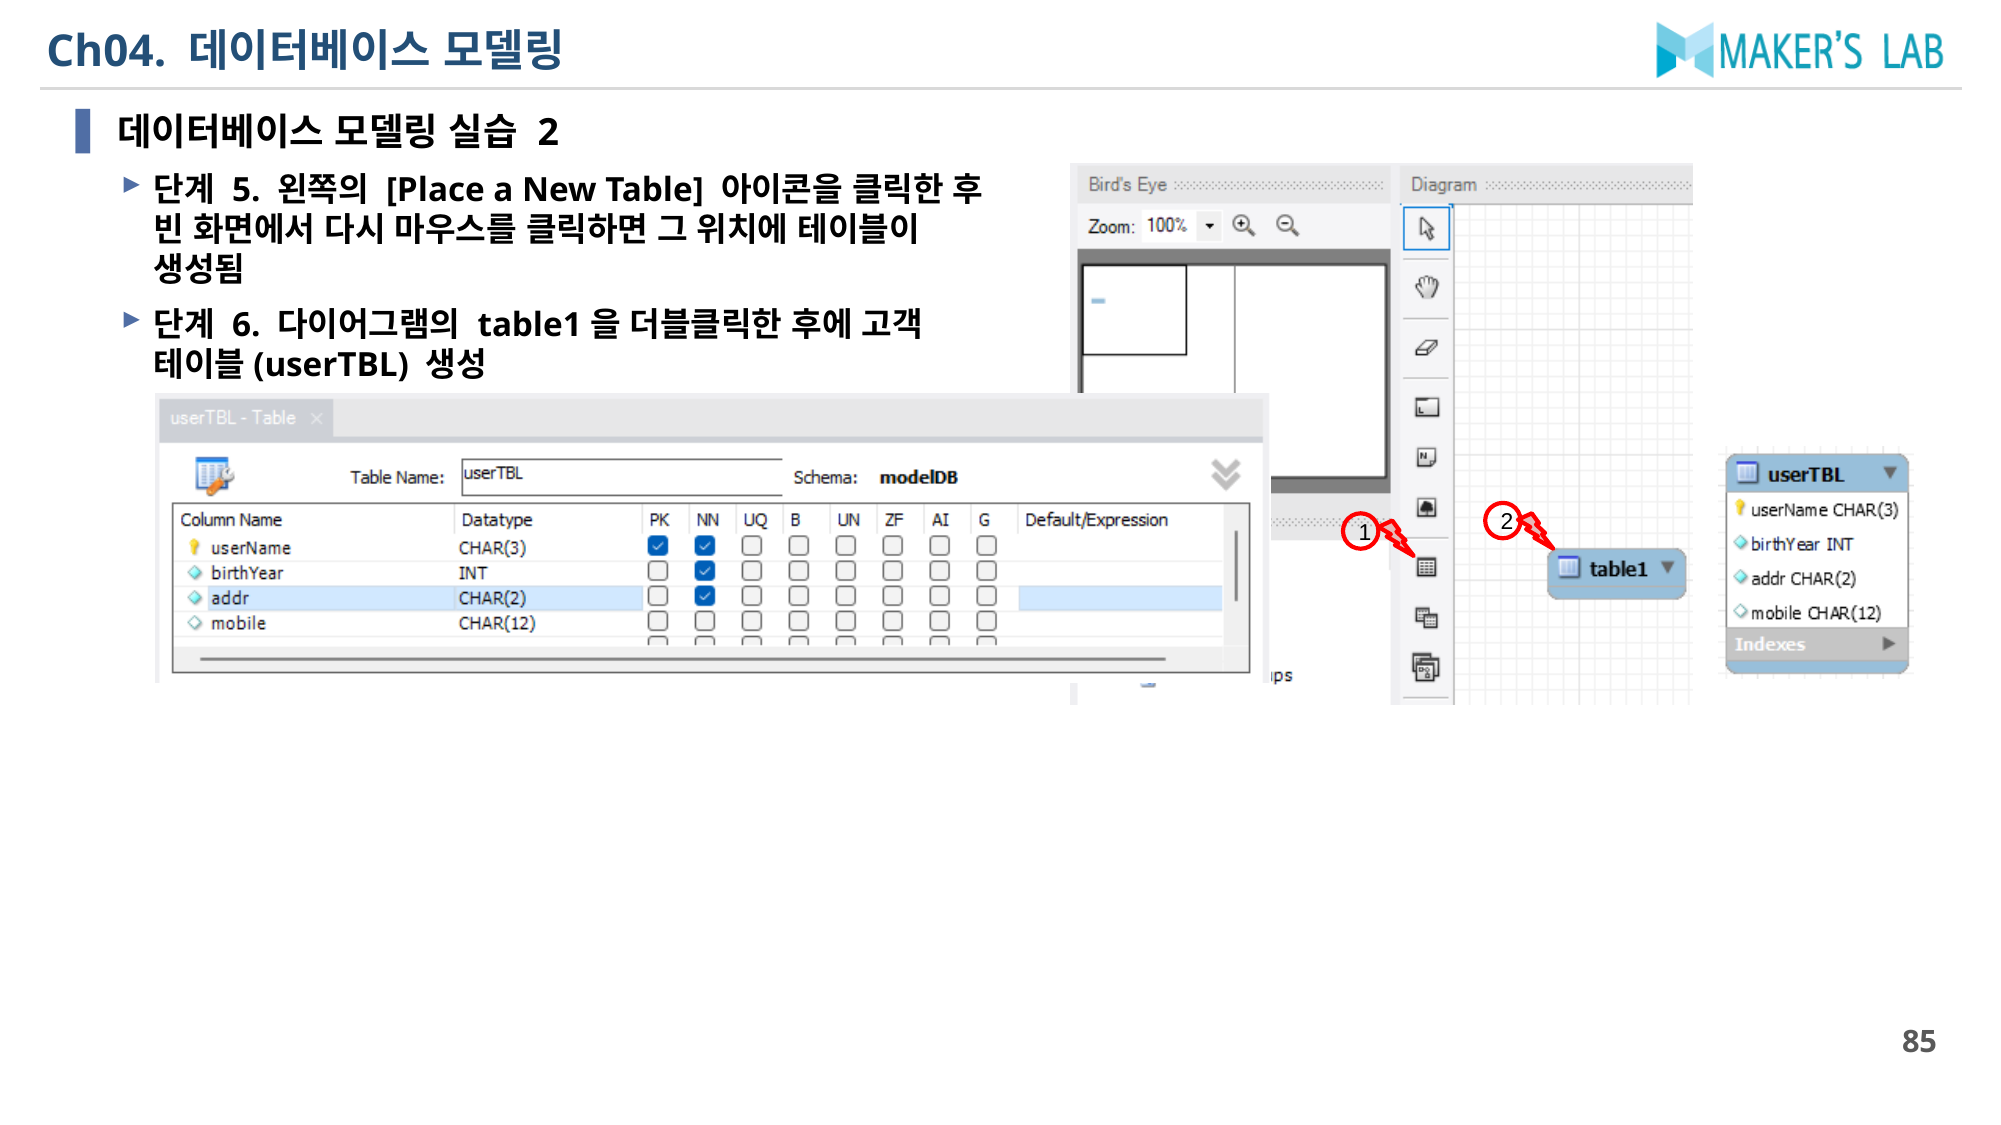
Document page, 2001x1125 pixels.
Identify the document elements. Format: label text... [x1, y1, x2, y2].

picture [1648, 11, 1952, 84]
list 데이터베이스 모델링 실습 2 단계 5. 왼쪽의 [Place a New Table] 아이콘을 클릭한 후 빈 화면에서 다시 마우스를 클릭하면 그 위치에 테이블이 생성됨 단계 6. 다이어그램의 table1을 더블클릭한 후에 고객 테이블(userTBL) 생성 [46, 100, 1024, 404]
slide_number 85 [1802, 1012, 1953, 1073]
picture [155, 163, 1693, 705]
picture [1717, 445, 1914, 680]
title Ch04. 데이터베이스 모델링 [31, 14, 1914, 84]
